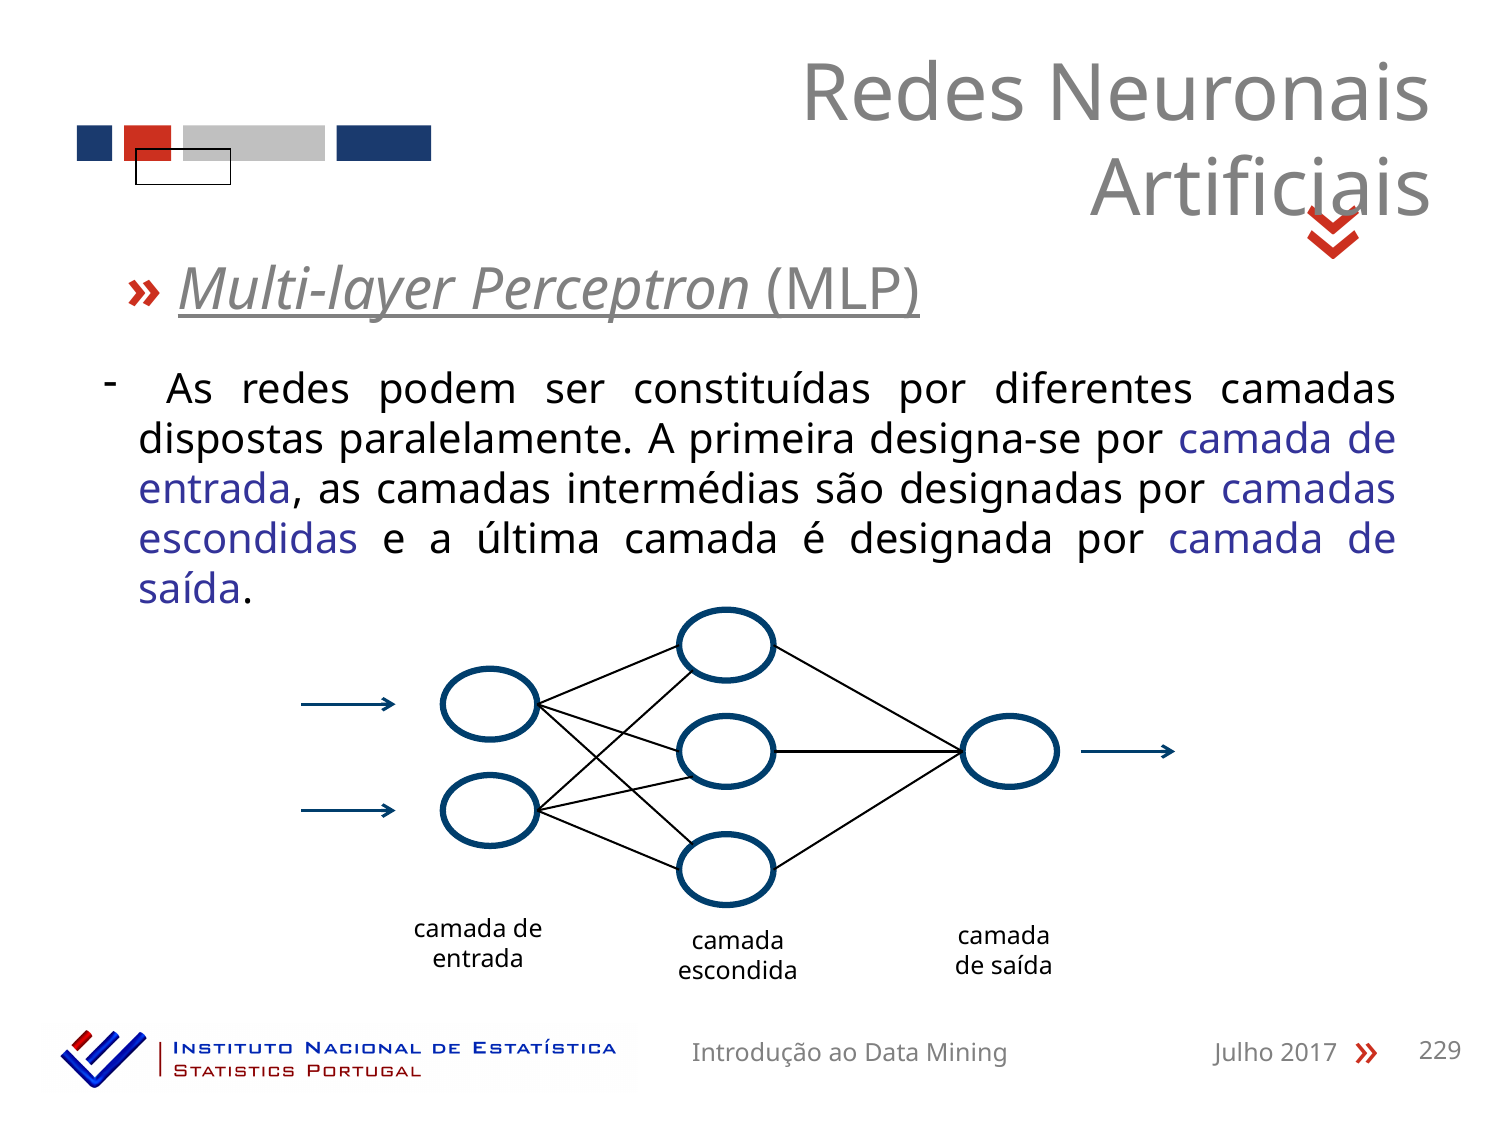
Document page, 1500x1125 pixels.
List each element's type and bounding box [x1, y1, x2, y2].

text_box [1316, 1023, 1394, 1099]
text_box [111, 66, 1447, 329]
text_box [655, 916, 821, 992]
picture [41, 1023, 620, 1093]
text_box [938, 911, 1069, 987]
slide_number [1358, 1009, 1477, 1093]
text_box [88, 354, 1412, 980]
slide_number [1081, 1009, 1353, 1093]
footer [620, 1009, 1081, 1093]
